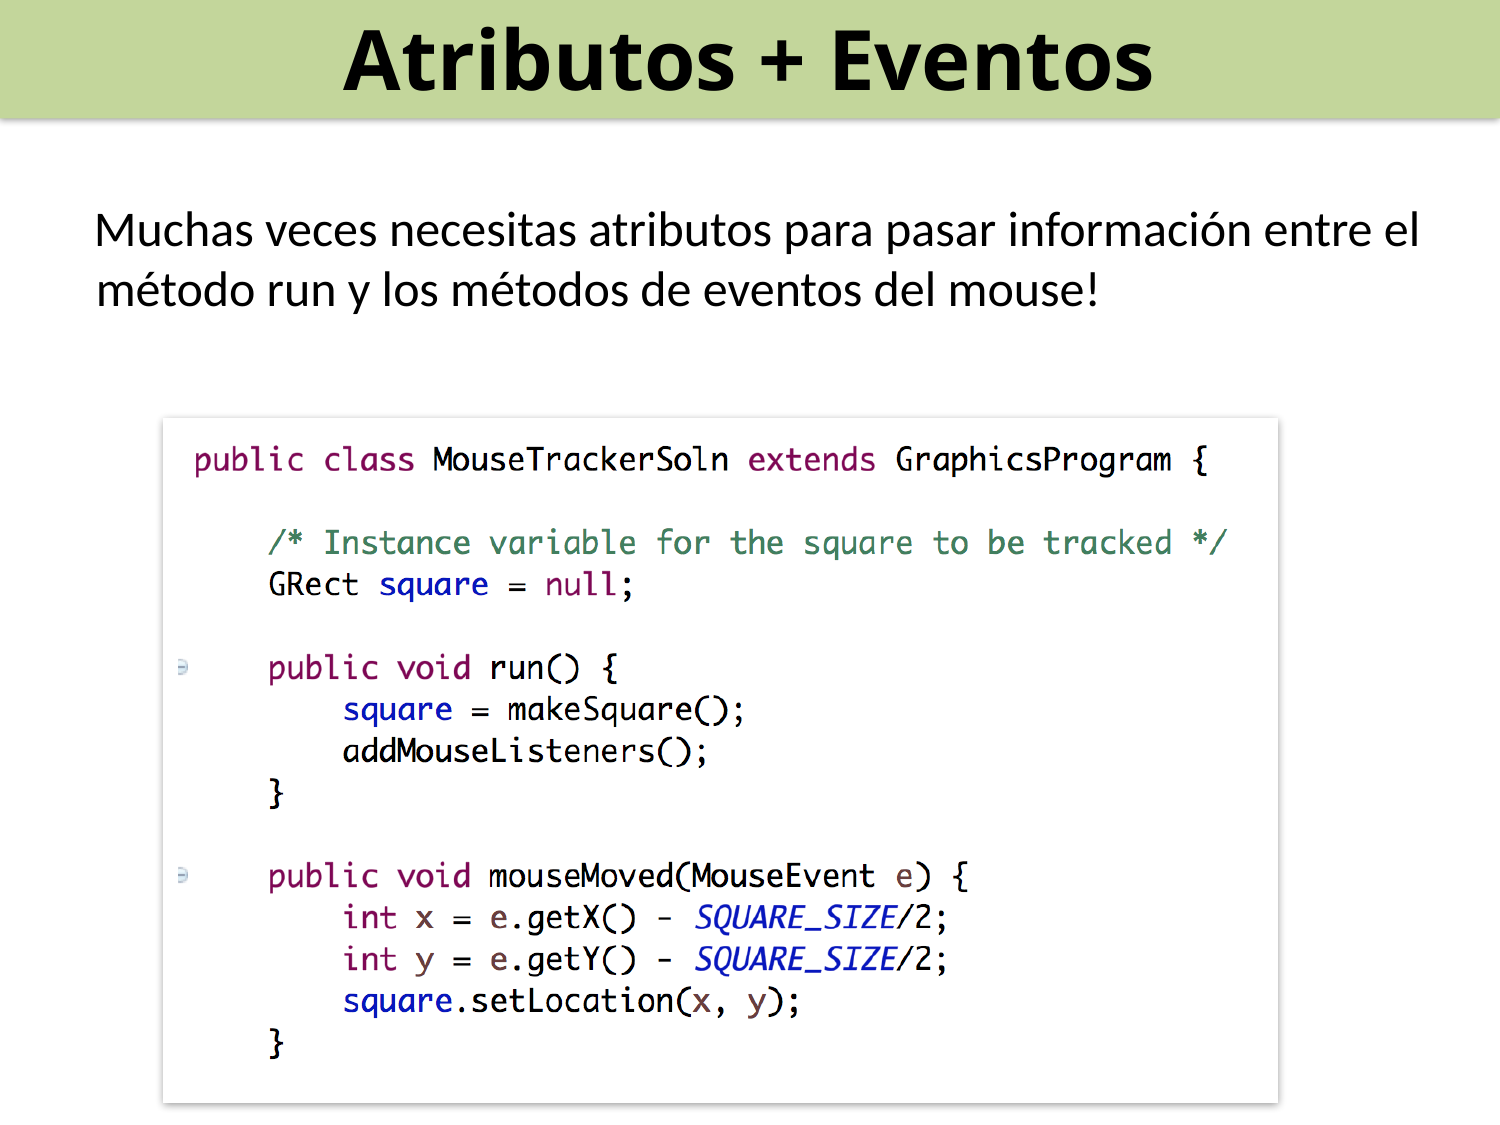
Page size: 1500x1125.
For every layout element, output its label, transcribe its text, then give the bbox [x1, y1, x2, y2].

picture [177, 431, 1264, 1090]
text_box Atributos + Eventos [0, 0, 1500, 122]
text_box Muchas veces necesitas atributos para pasar información entre el método run y los métodos de eventos del mouse! [79, 189, 1450, 450]
